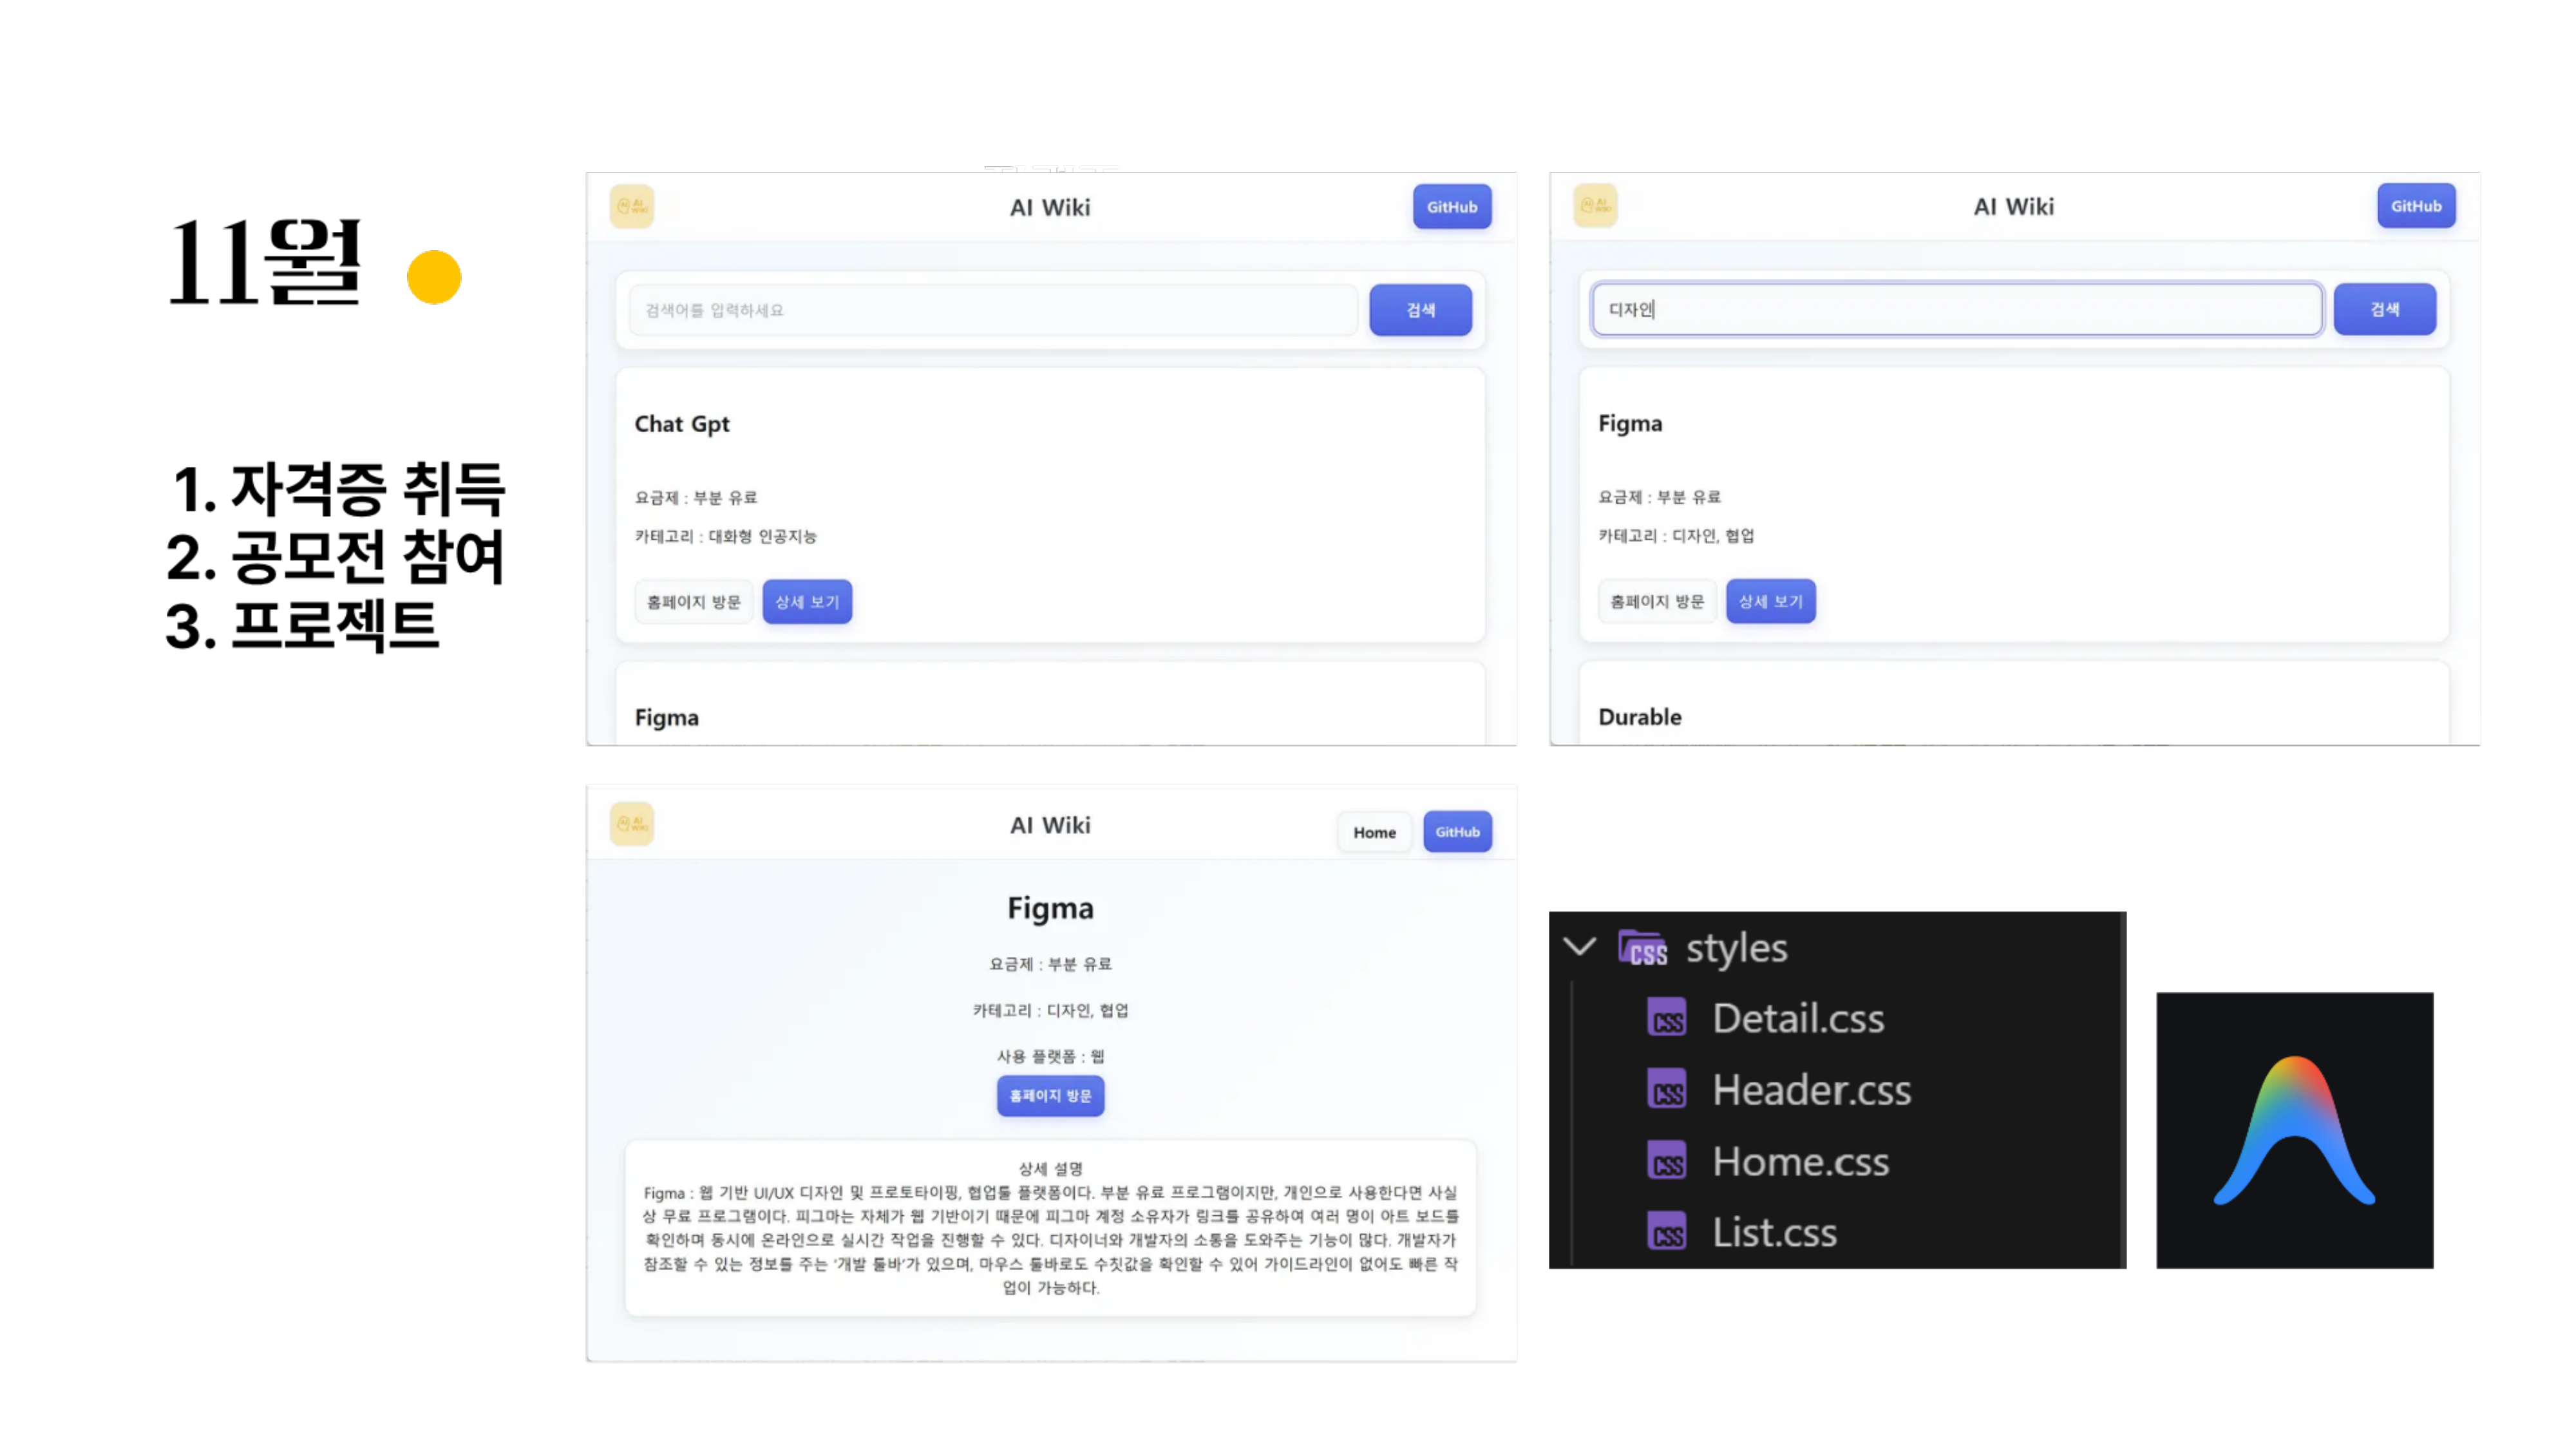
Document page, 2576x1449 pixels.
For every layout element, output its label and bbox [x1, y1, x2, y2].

picture [1548, 911, 2128, 1271]
picture [2155, 991, 2436, 1271]
picture [1548, 171, 2483, 748]
picture [162, 151, 1519, 748]
picture [585, 783, 1519, 1365]
